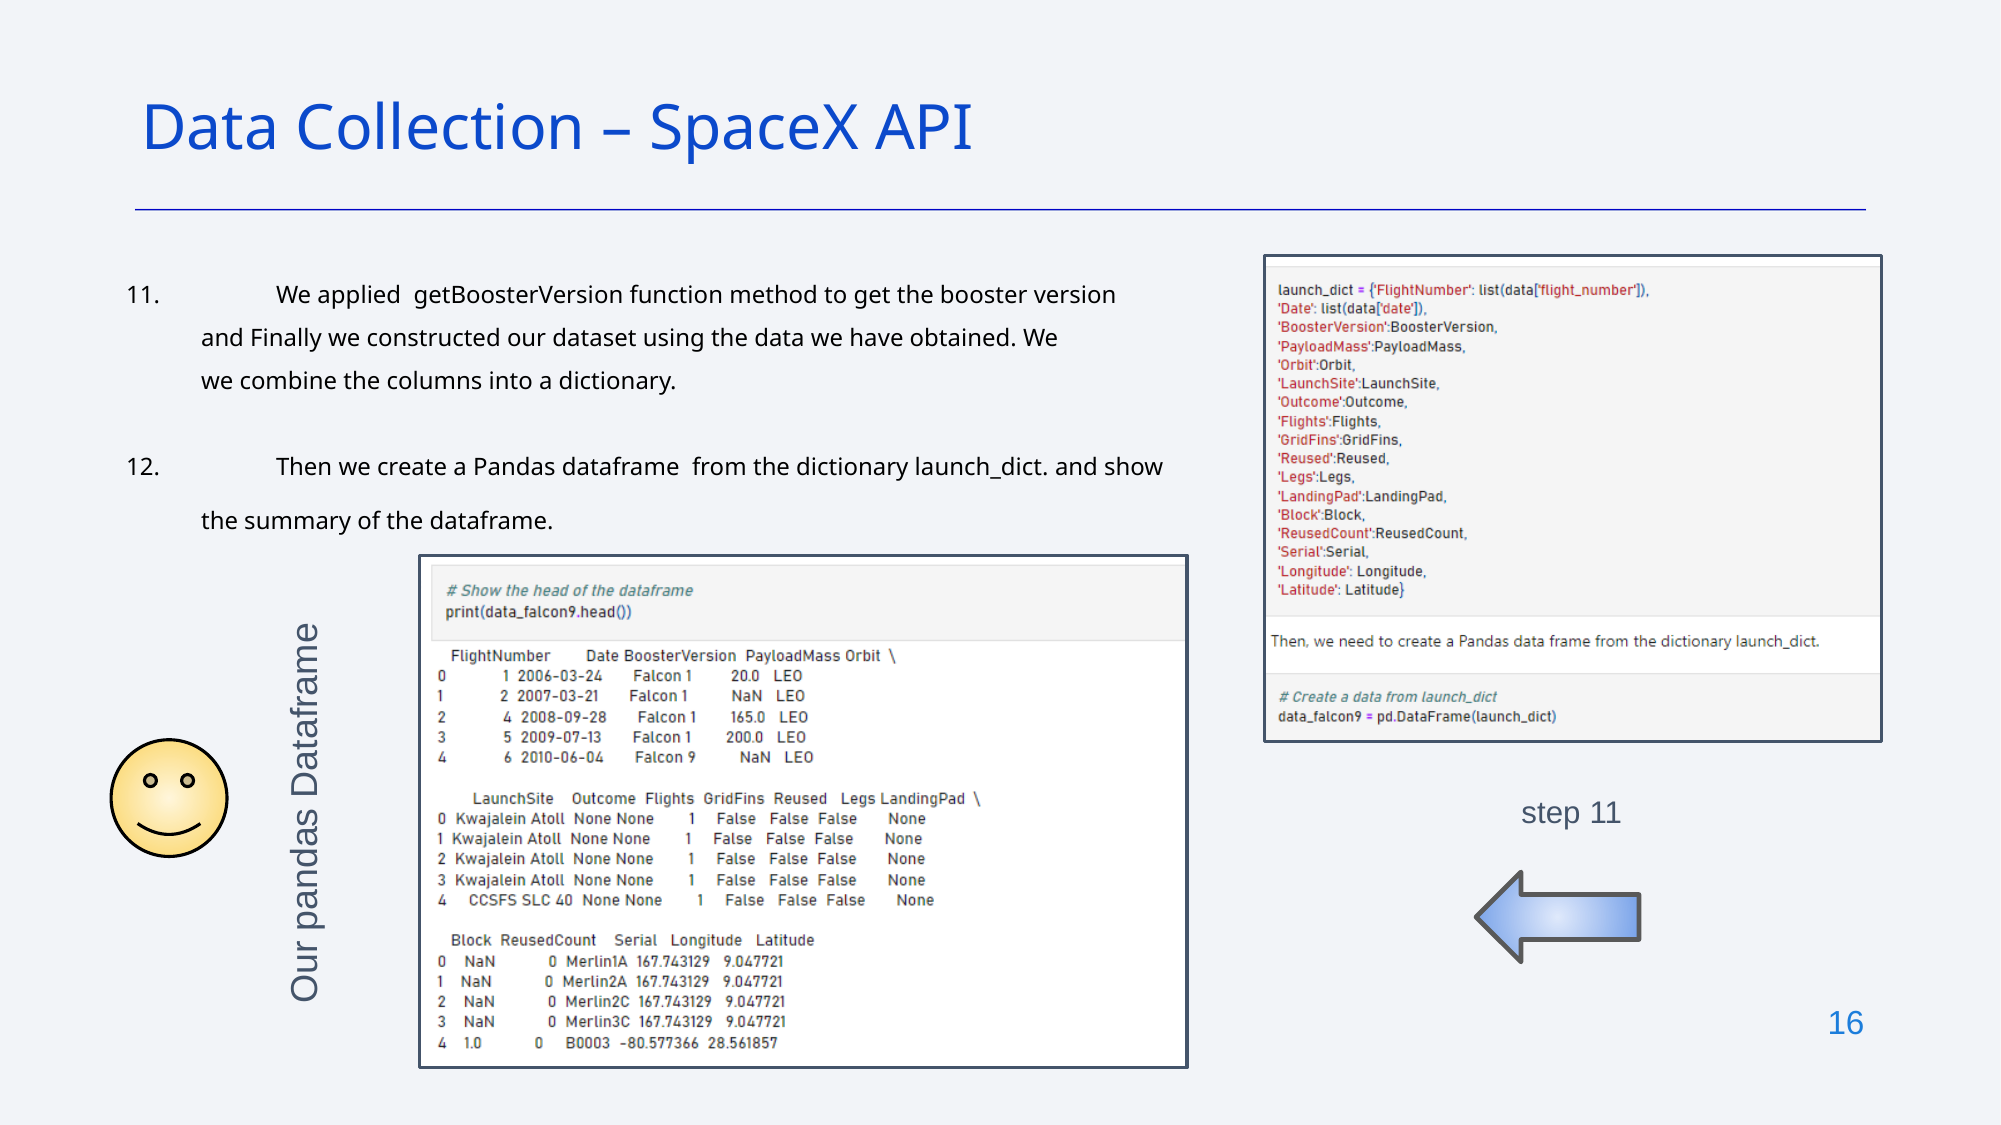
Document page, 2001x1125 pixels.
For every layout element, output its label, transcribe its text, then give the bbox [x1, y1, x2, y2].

list 11. We applied getBoosterVersion function method to get the booster version and Finally we constructed our dataset using the data we have obtained. We we combine the columns into a dictionary. 12. Then we create a Pandas dataframe from the dictionary launch_dict. and show the summary of the dataframe. [111, 257, 1215, 1055]
text_box step 11 [1506, 777, 1639, 845]
text_box Data Collection – SpaceX API [126, 88, 1852, 179]
picture [0, 0, 2001, 1125]
text_box [111, 739, 228, 857]
slide_number ‹#› [1429, 988, 1880, 1055]
text_box Our pandas Dataframe [264, 603, 340, 1019]
text_box [1476, 872, 1639, 962]
